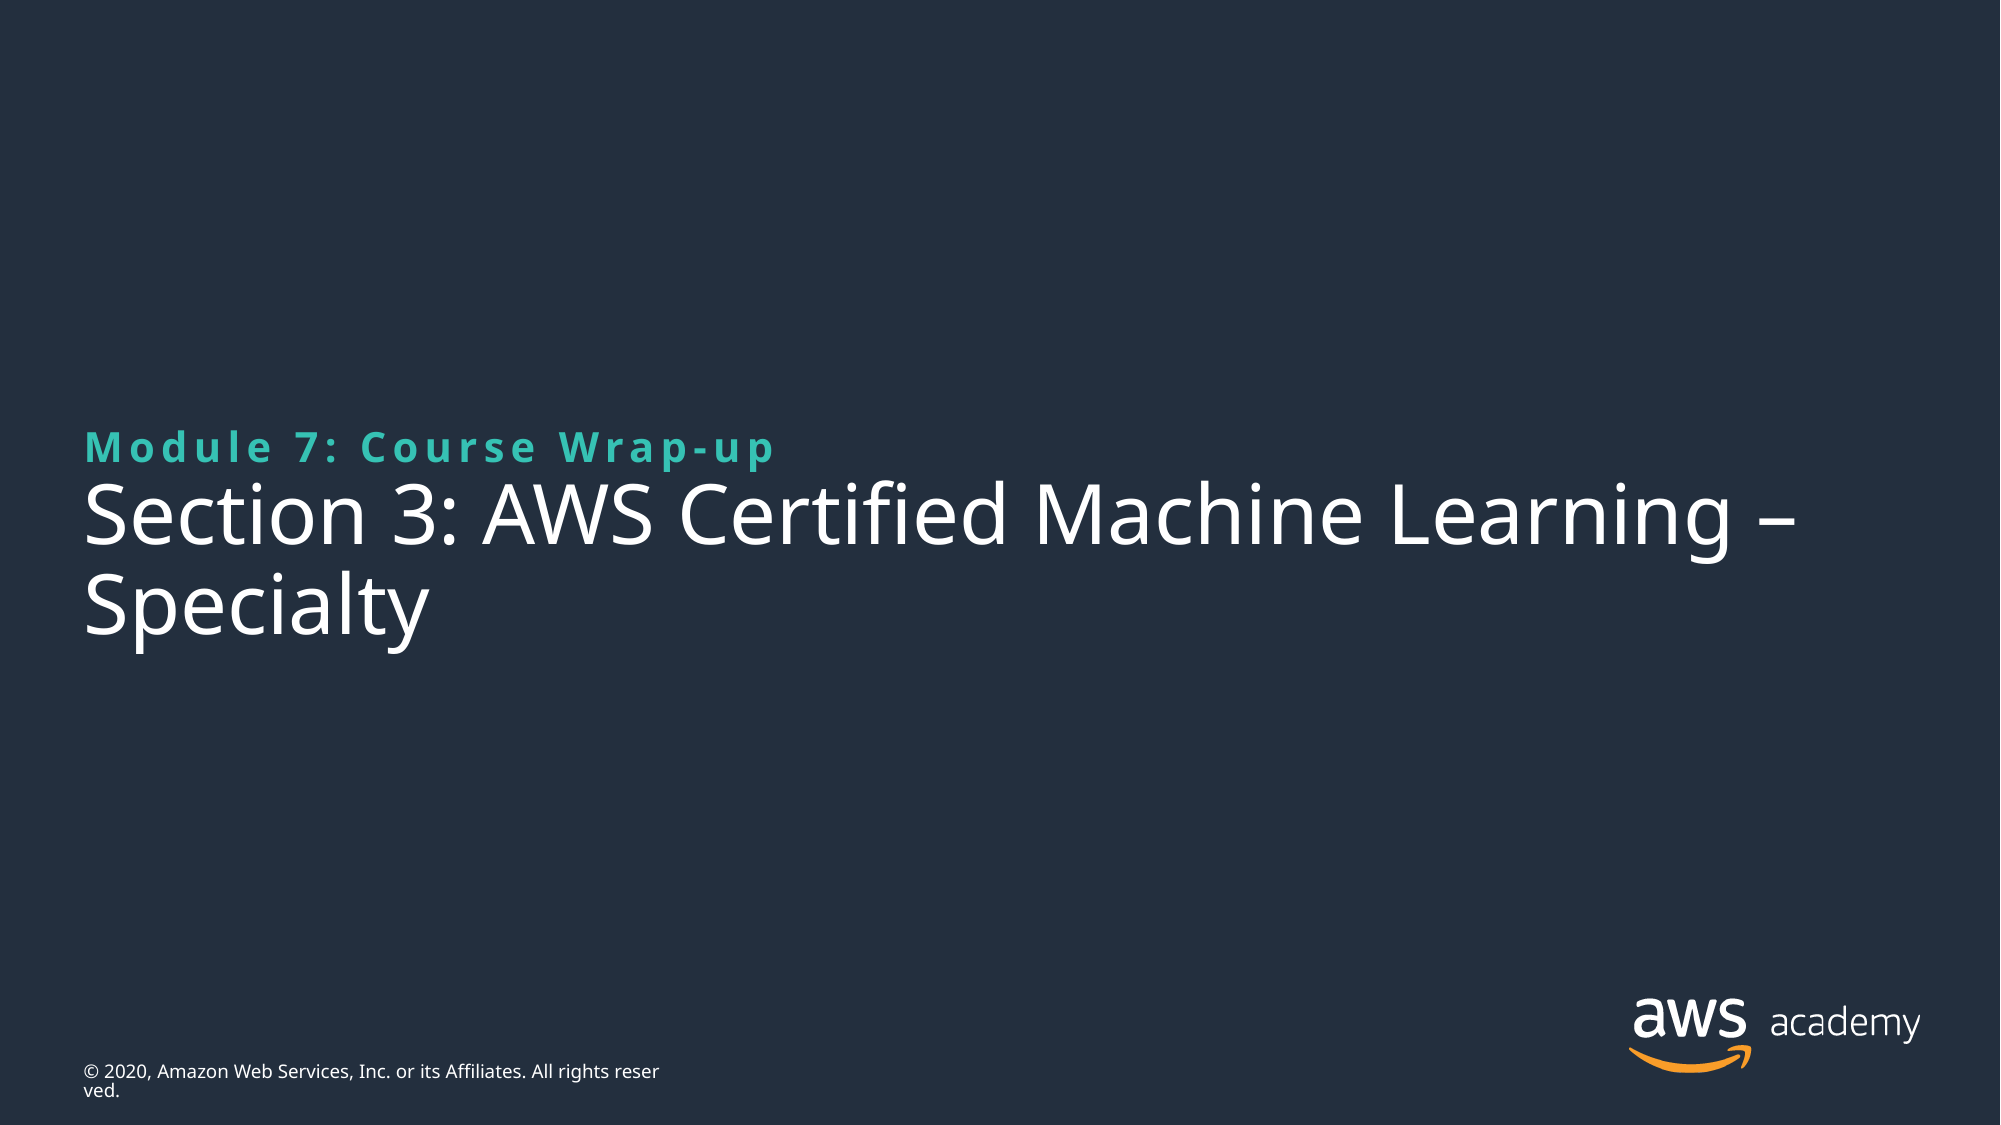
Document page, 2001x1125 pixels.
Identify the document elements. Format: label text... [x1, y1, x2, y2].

list Module 7: Course Wrap-up [68, 418, 1586, 500]
footer © 2020, Amazon Web Services, Inc. or its Affiliates. All rights reserved. [68, 1042, 682, 1103]
title Section 3: AWS Certified Machine Learning – Specialty [68, 523, 1932, 602]
picture [1629, 998, 1920, 1073]
